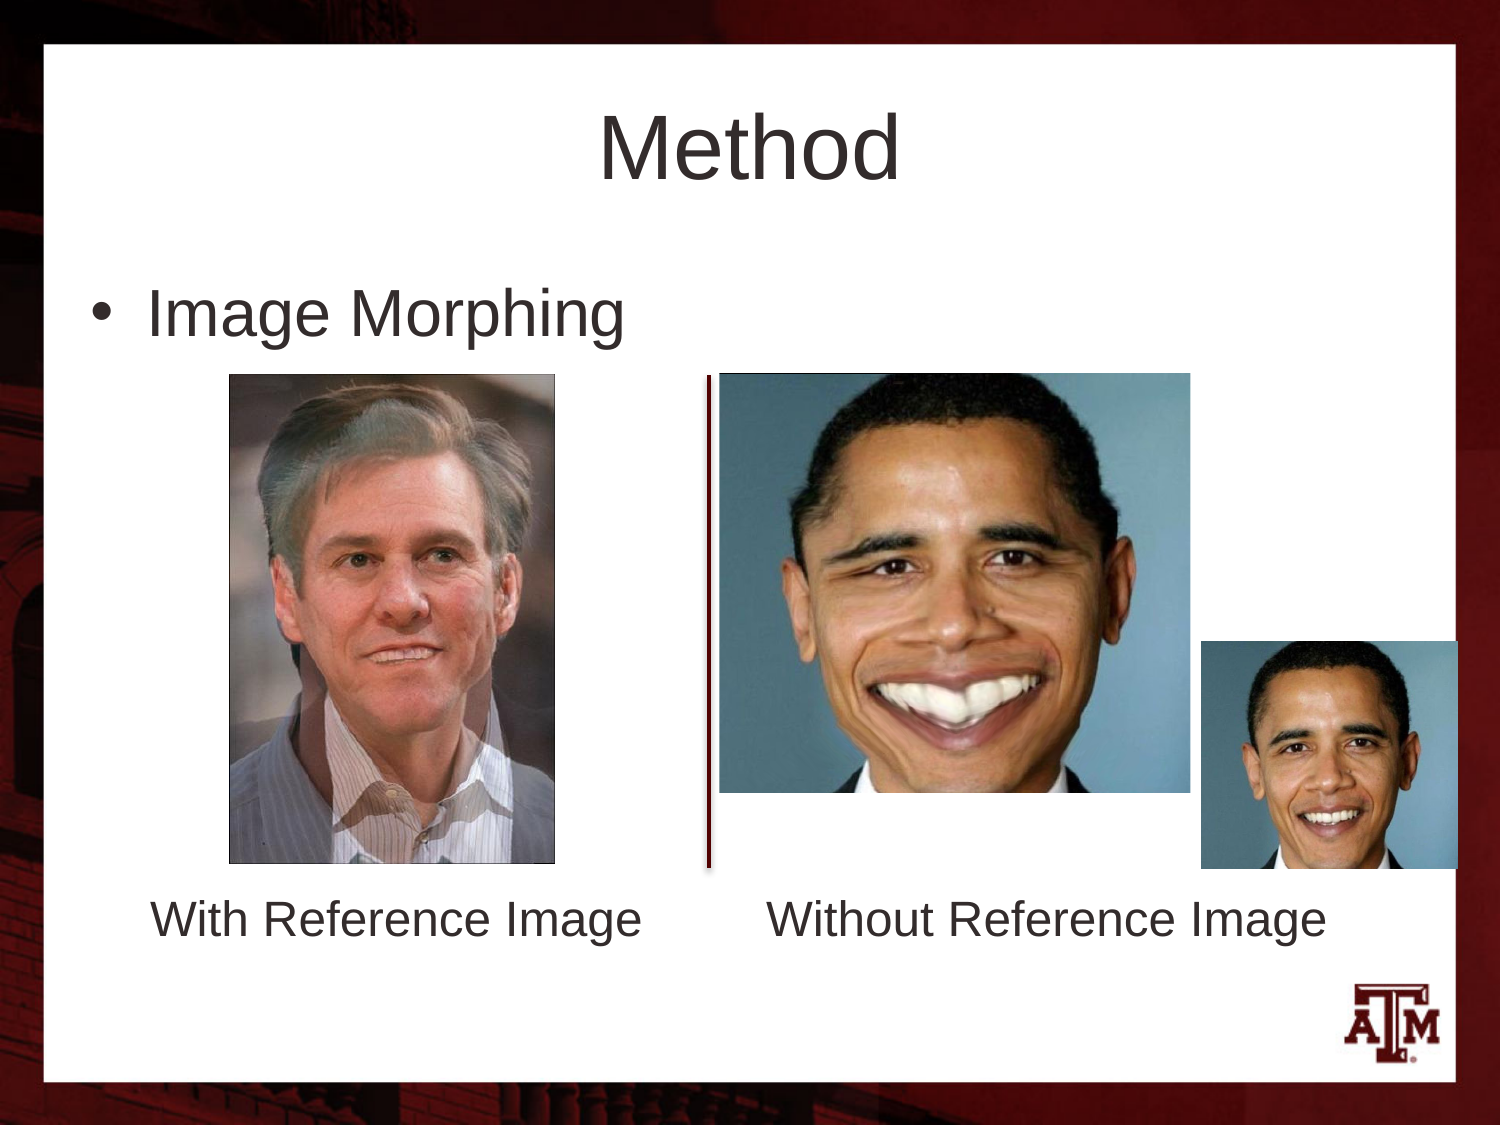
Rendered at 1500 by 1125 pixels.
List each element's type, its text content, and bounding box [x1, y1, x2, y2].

picture [0, 0, 1500, 1125]
title Method [75, 54, 1425, 233]
text_box With Reference Image Without Reference Image [134, 879, 1425, 1014]
list Image Morphing [75, 262, 1118, 402]
